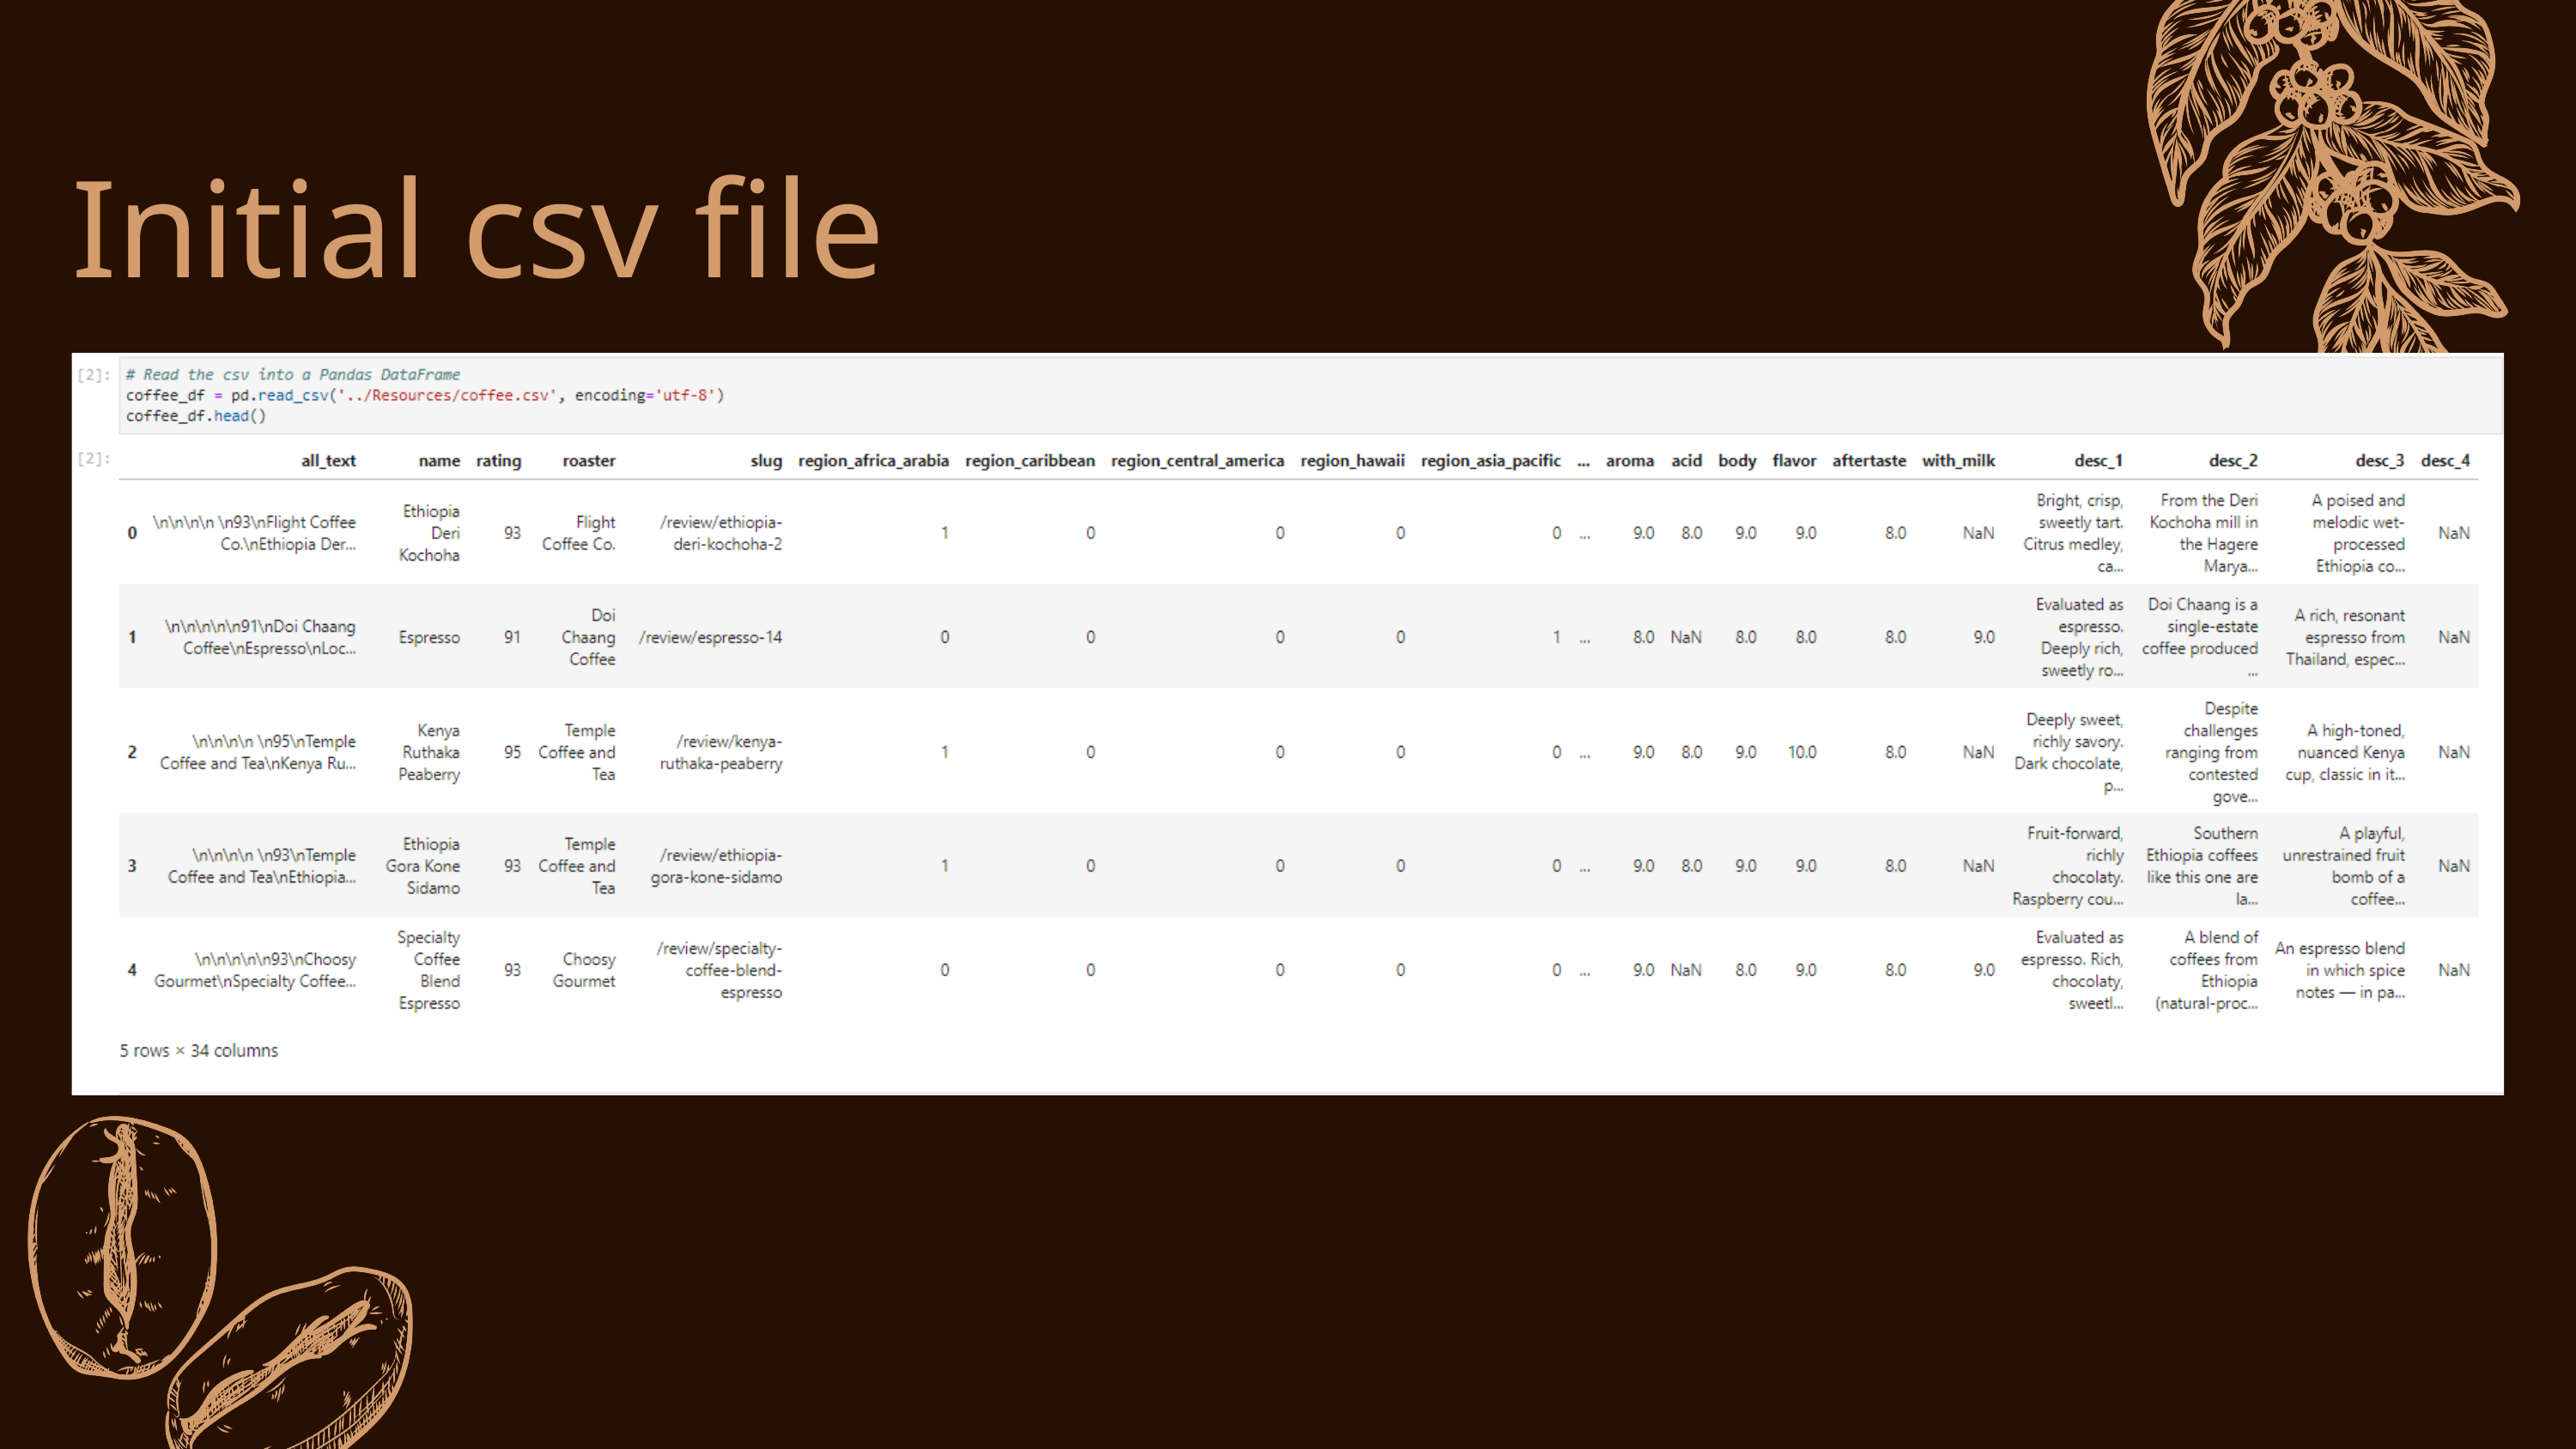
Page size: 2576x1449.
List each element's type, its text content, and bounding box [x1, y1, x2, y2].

text_box Initial csv file [71, 143, 1420, 305]
text_box [71, 353, 2505, 1095]
text_box [2146, 0, 2521, 435]
text_box [27, 1116, 413, 1449]
